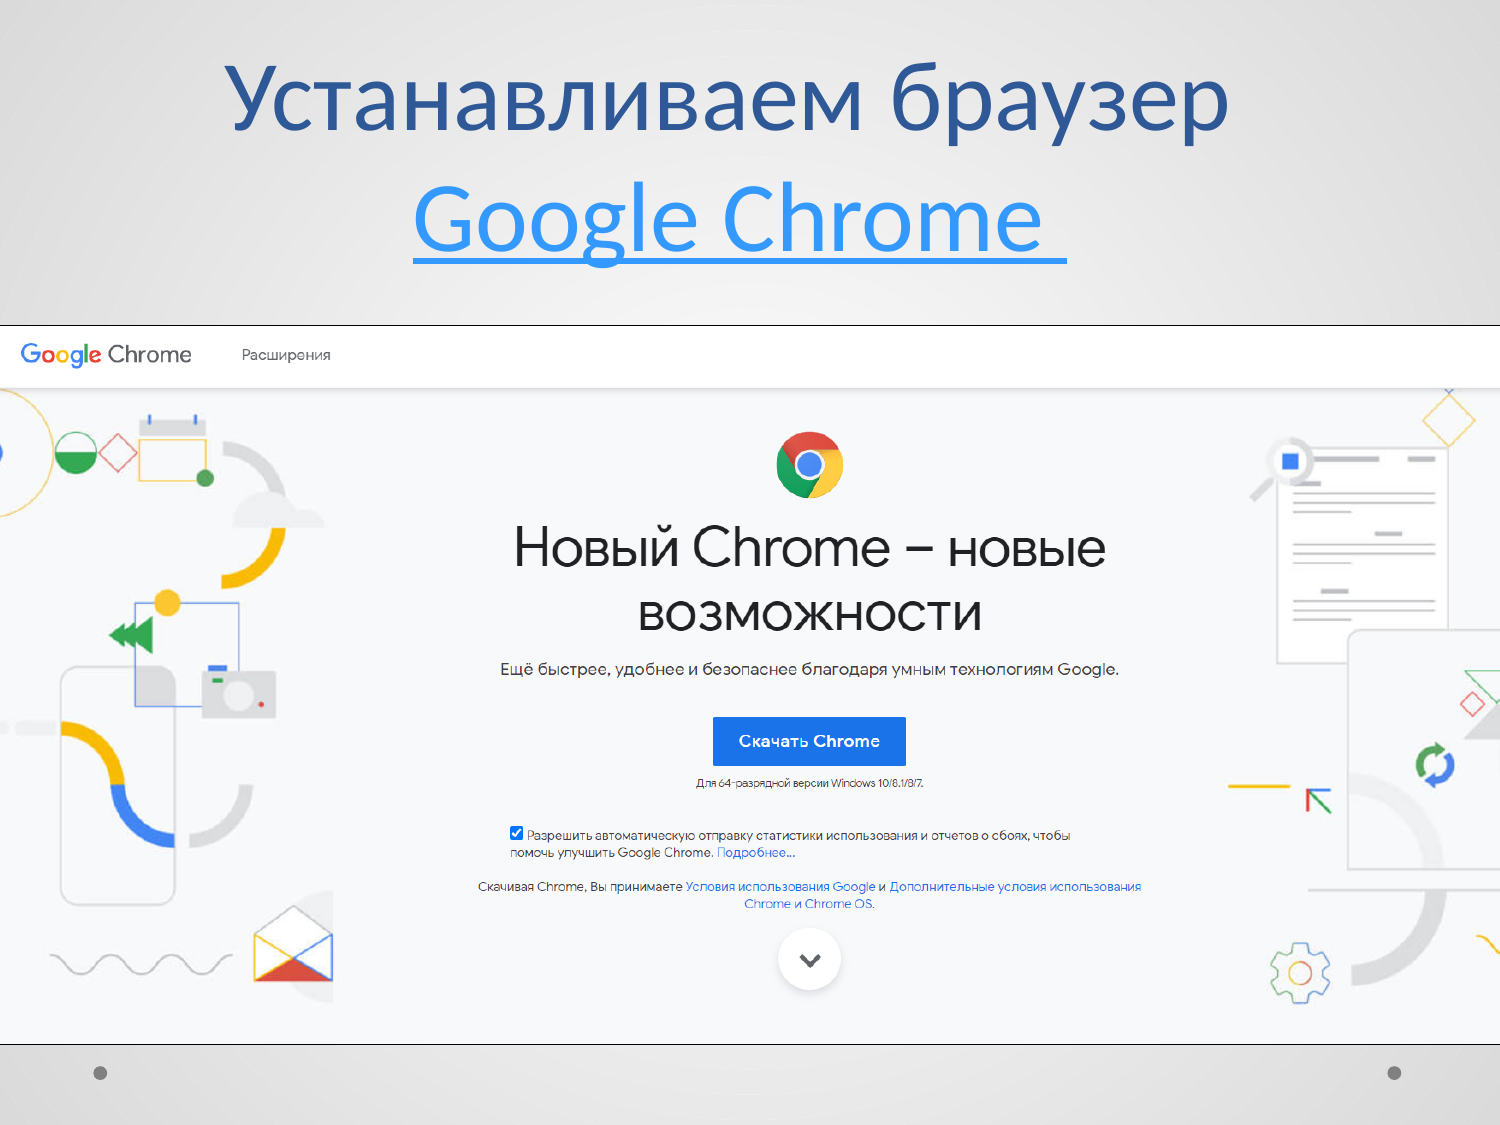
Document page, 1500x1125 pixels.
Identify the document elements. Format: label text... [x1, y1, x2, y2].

title Устанавливаем браузер Google Chrome [64, 137, 1415, 324]
picture [0, 326, 1500, 1044]
